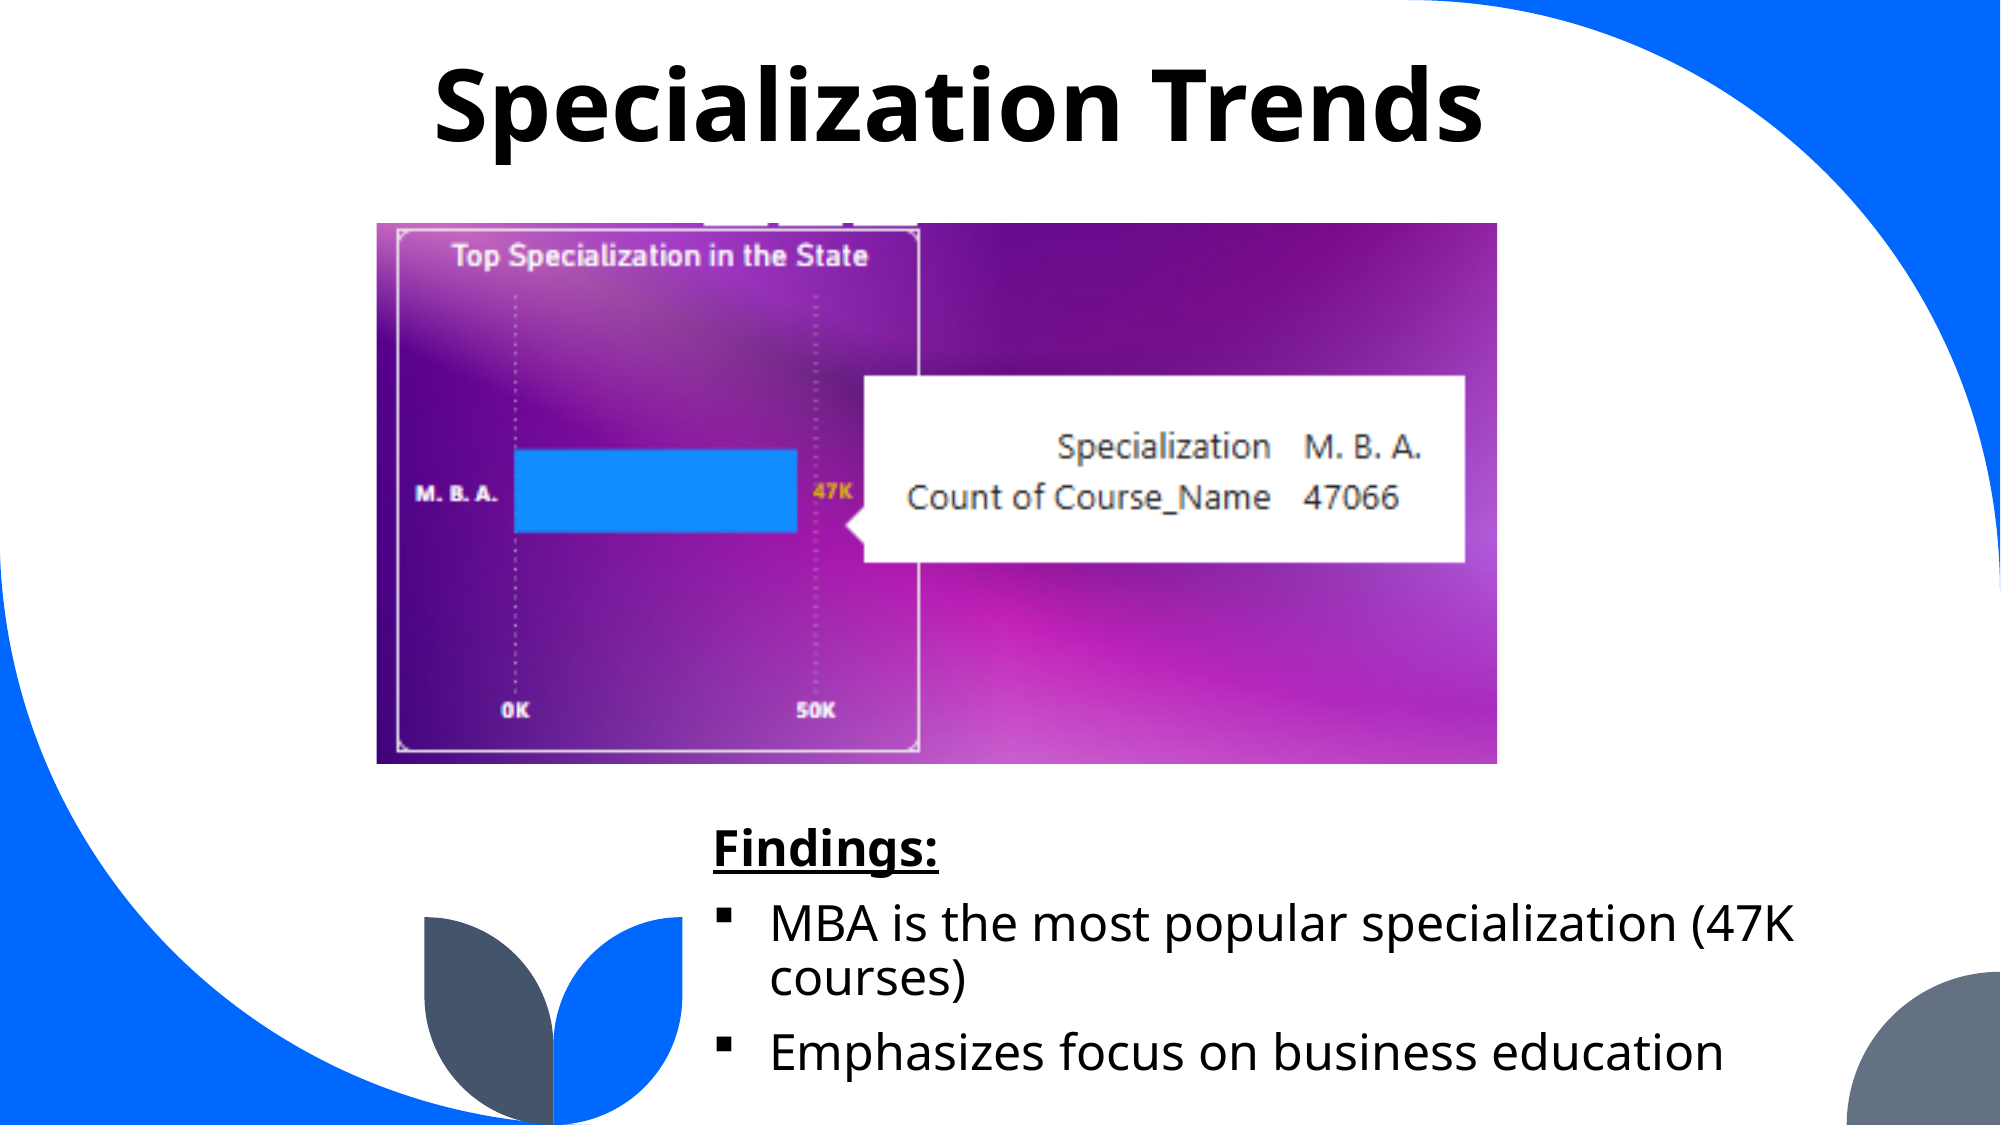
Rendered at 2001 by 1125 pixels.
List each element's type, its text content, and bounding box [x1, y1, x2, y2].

list Findings: MBA is the most popular specialization (47K courses) Emphasizes focus on business education [697, 815, 1819, 902]
picture [376, 223, 1498, 764]
title Specialization Trends [418, 0, 2000, 172]
